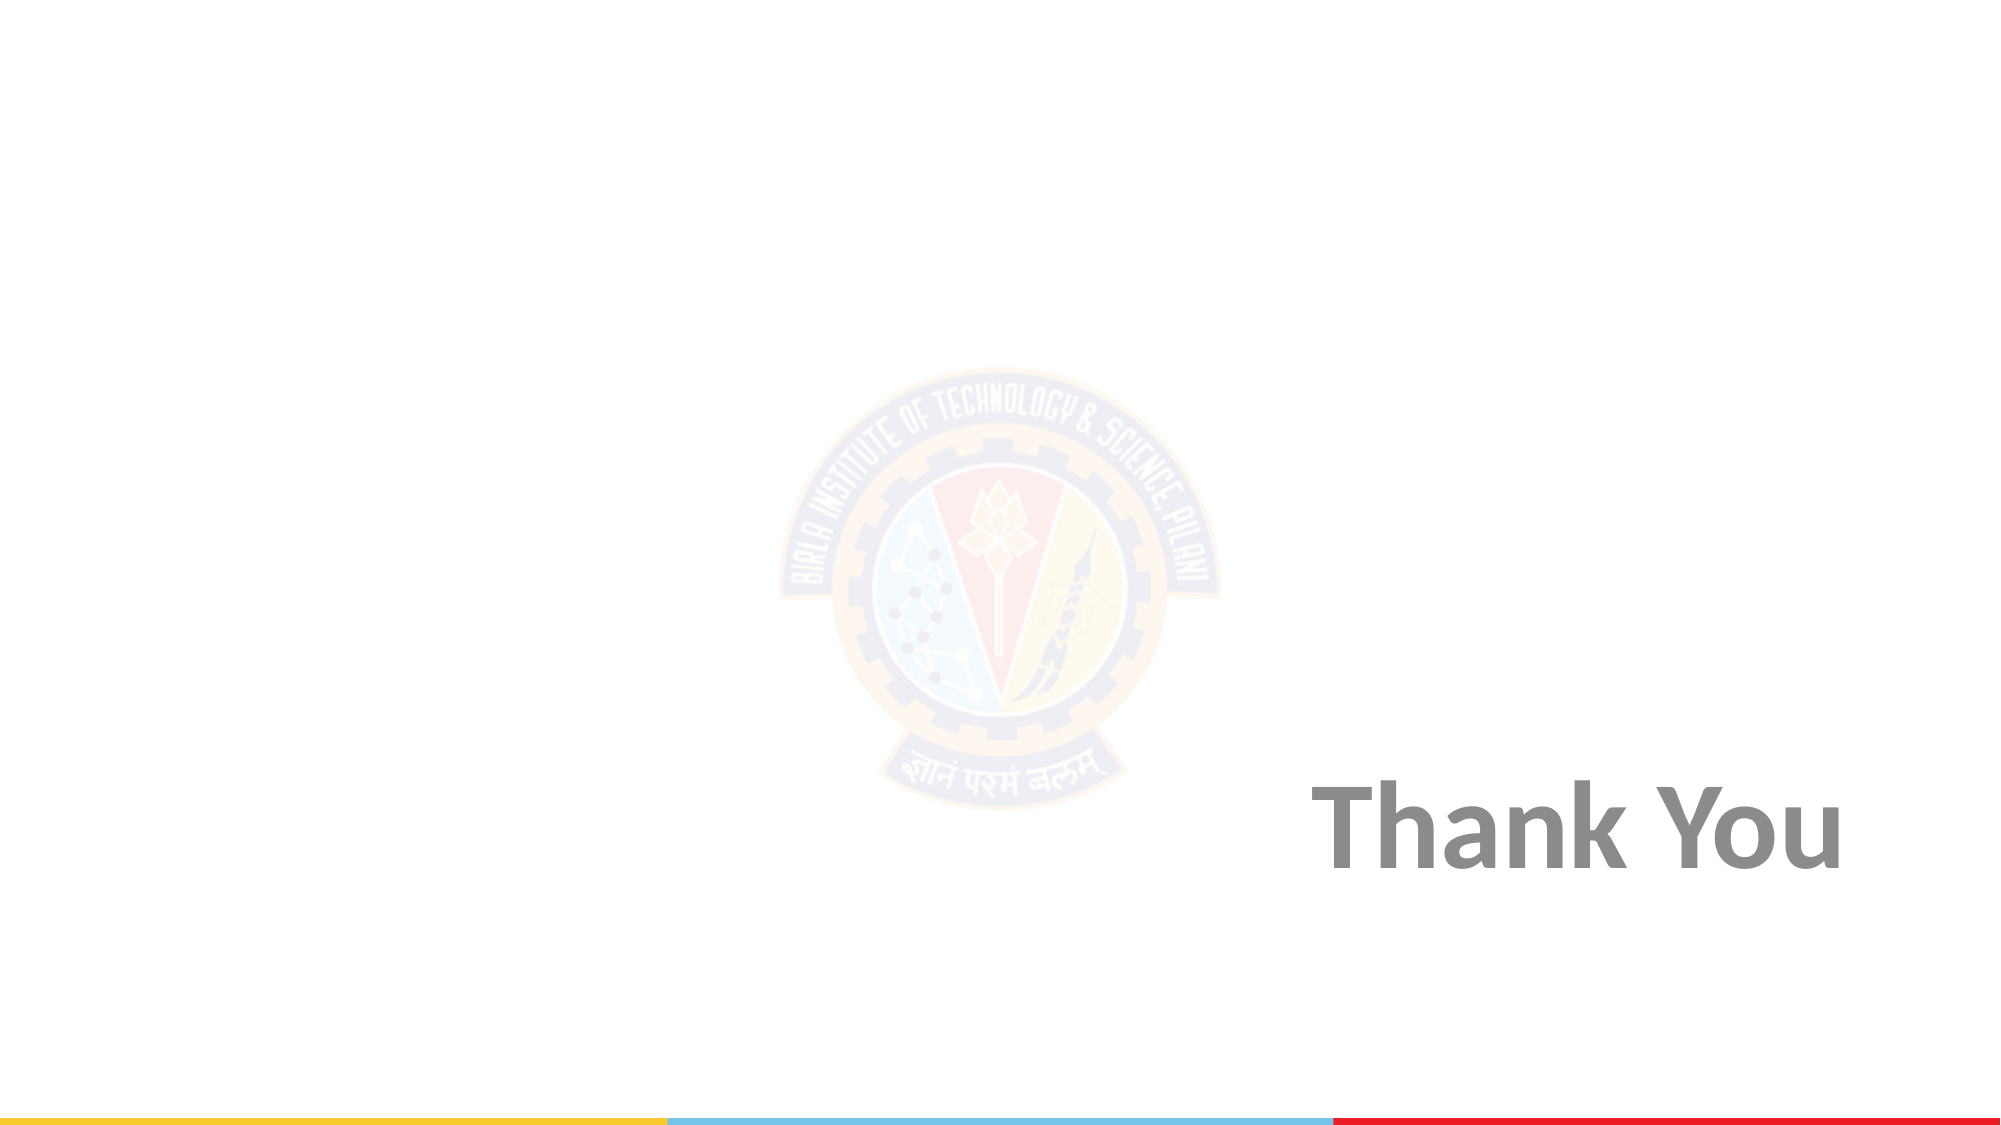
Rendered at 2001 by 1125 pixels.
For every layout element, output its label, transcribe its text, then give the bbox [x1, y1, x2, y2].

picture [0, 1118, 2000, 1125]
list Thank You [136, 752, 1862, 999]
